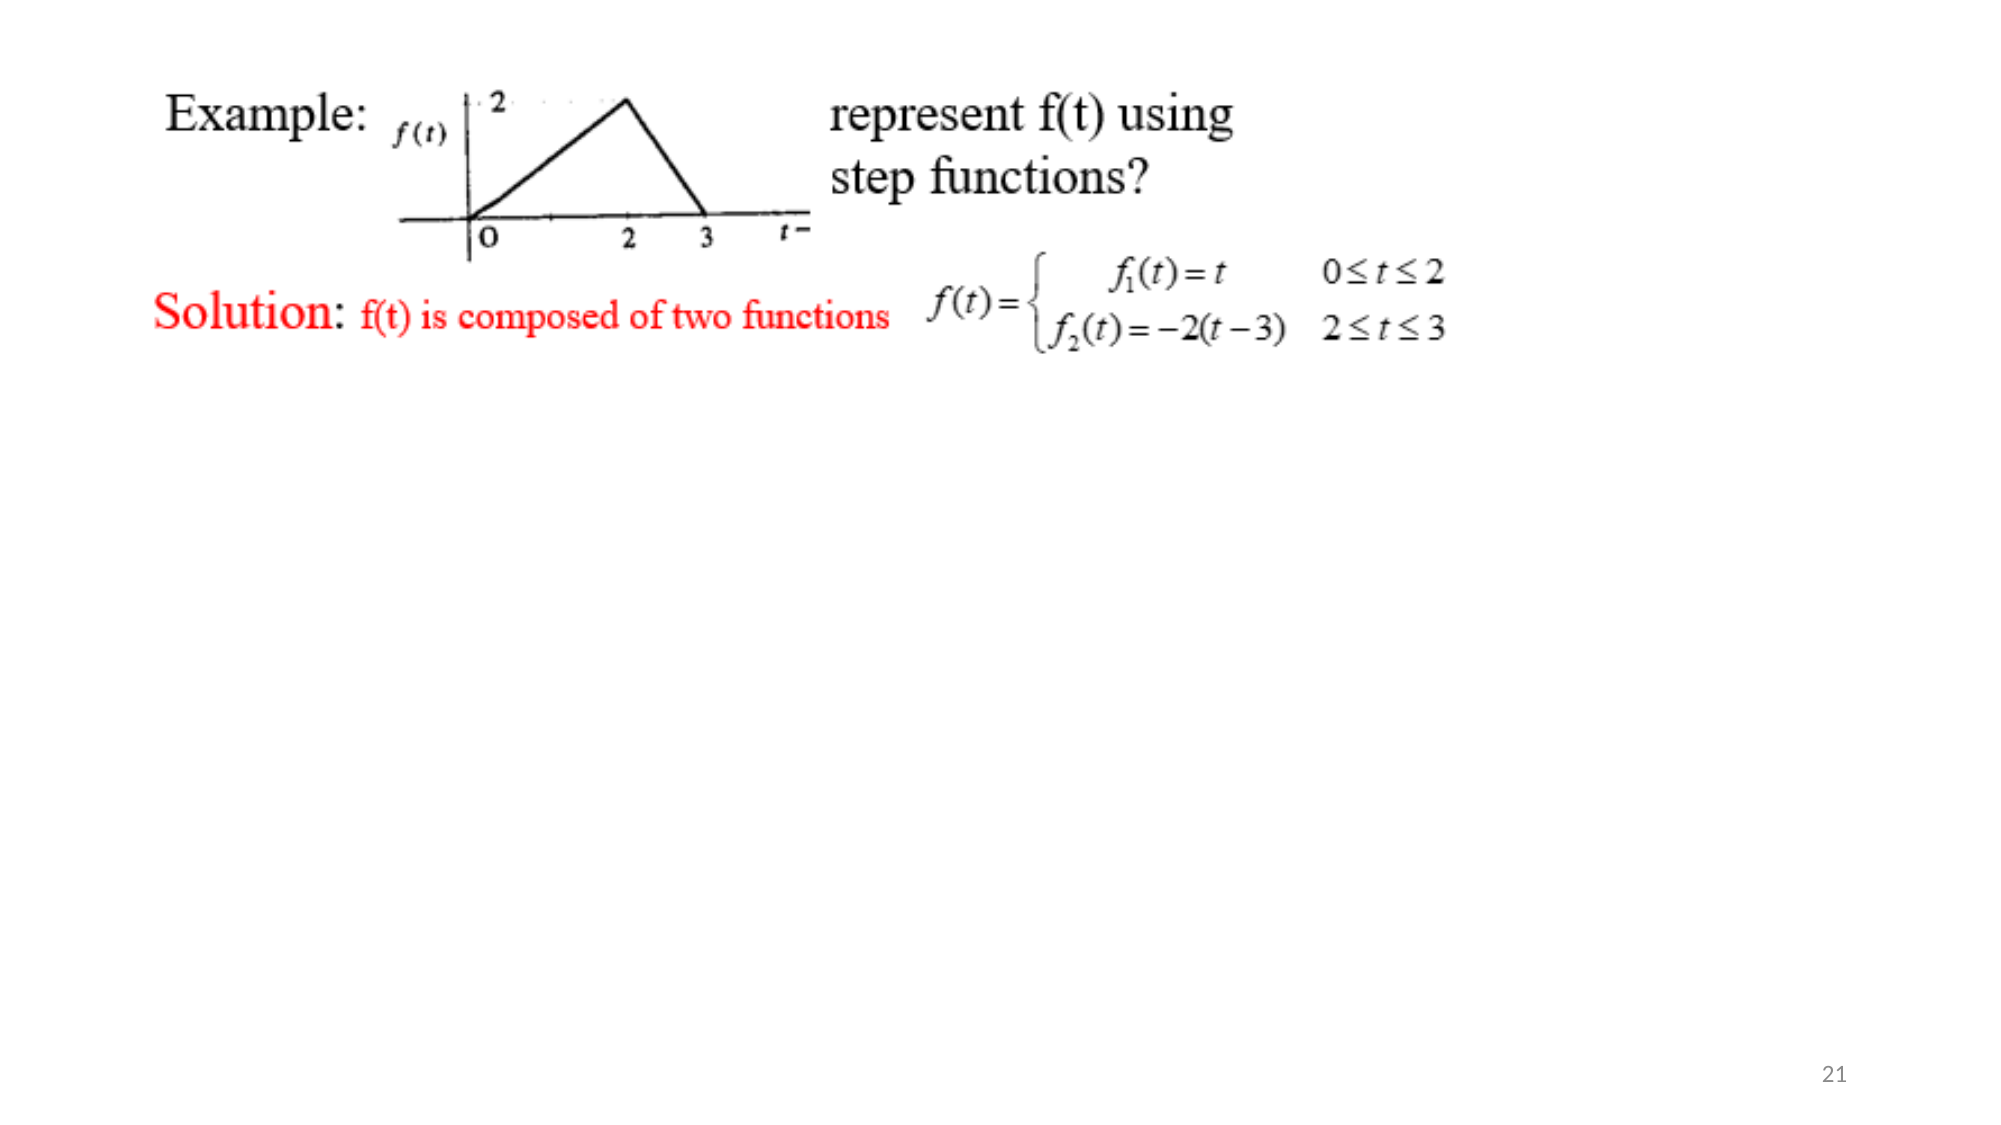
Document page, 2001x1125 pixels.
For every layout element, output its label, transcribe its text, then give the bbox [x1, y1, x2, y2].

picture [153, 59, 1610, 390]
slide_number 21 [1412, 1042, 1863, 1103]
